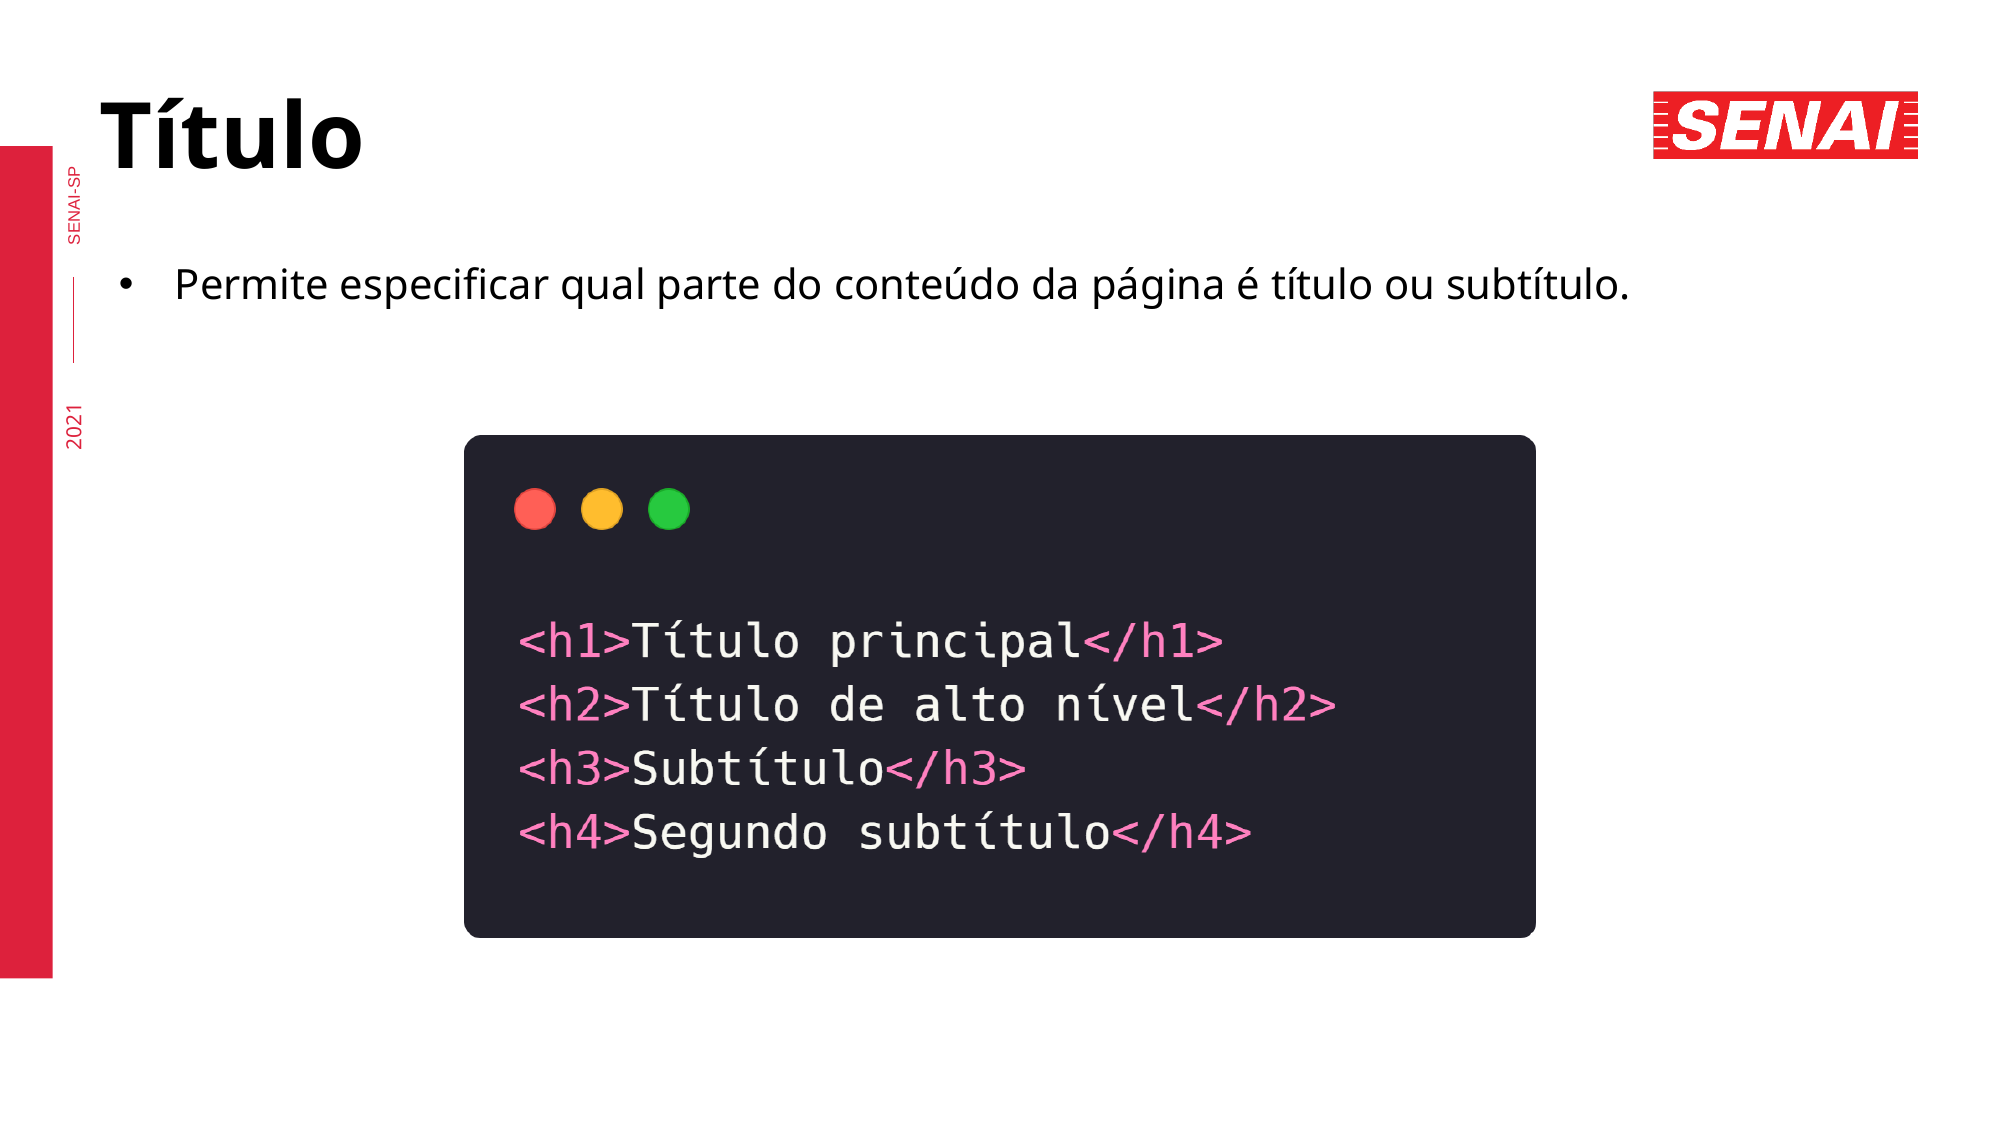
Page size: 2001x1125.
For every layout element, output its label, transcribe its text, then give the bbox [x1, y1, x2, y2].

picture [1900, 85, 1924, 165]
list Permite especificar qual parte do conteúdo da página é título ou subtítulo. [99, 263, 1900, 374]
picture [463, 435, 1536, 939]
title Título [99, 44, 1900, 233]
